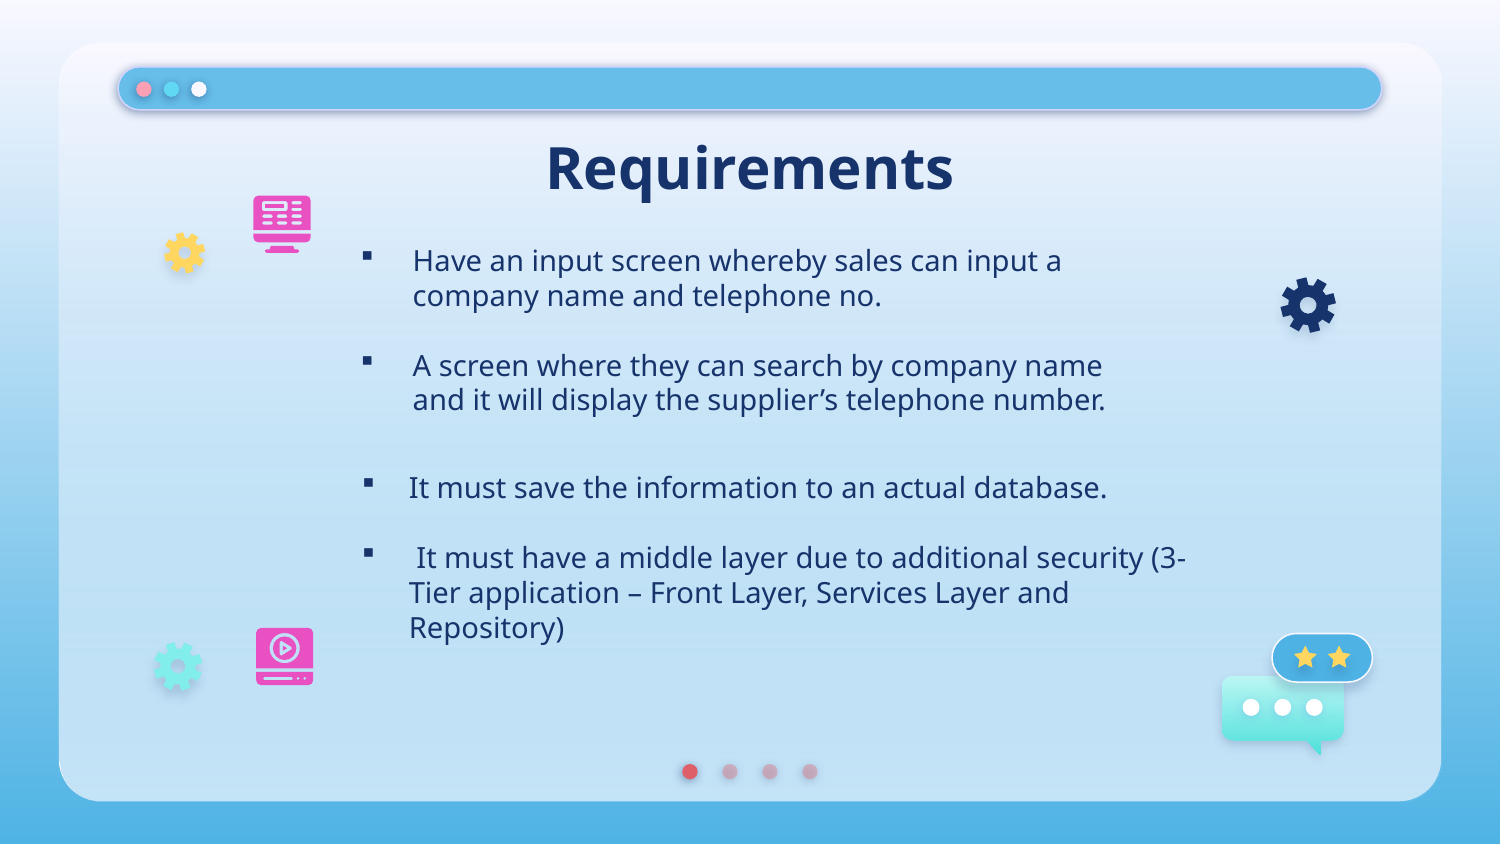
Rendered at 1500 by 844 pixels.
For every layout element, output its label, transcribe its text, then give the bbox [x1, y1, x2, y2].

text_box [1280, 277, 1336, 333]
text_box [255, 627, 314, 686]
title Requirements [118, 113, 1382, 208]
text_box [1221, 675, 1344, 756]
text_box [1271, 633, 1373, 683]
subtitle It must save the information to an actual database. It must have a middle layer due to additional security (3-Tier application – Front Layer, Services Layer and Repository) [323, 454, 1230, 660]
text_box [253, 195, 311, 254]
text_box [164, 232, 206, 274]
text_box [153, 642, 203, 691]
subtitle Have an input screen whereby sales can input a company name and telephone no. A screen where they can search by company name and it will display the supplier’s telephone number. [322, 204, 1162, 455]
